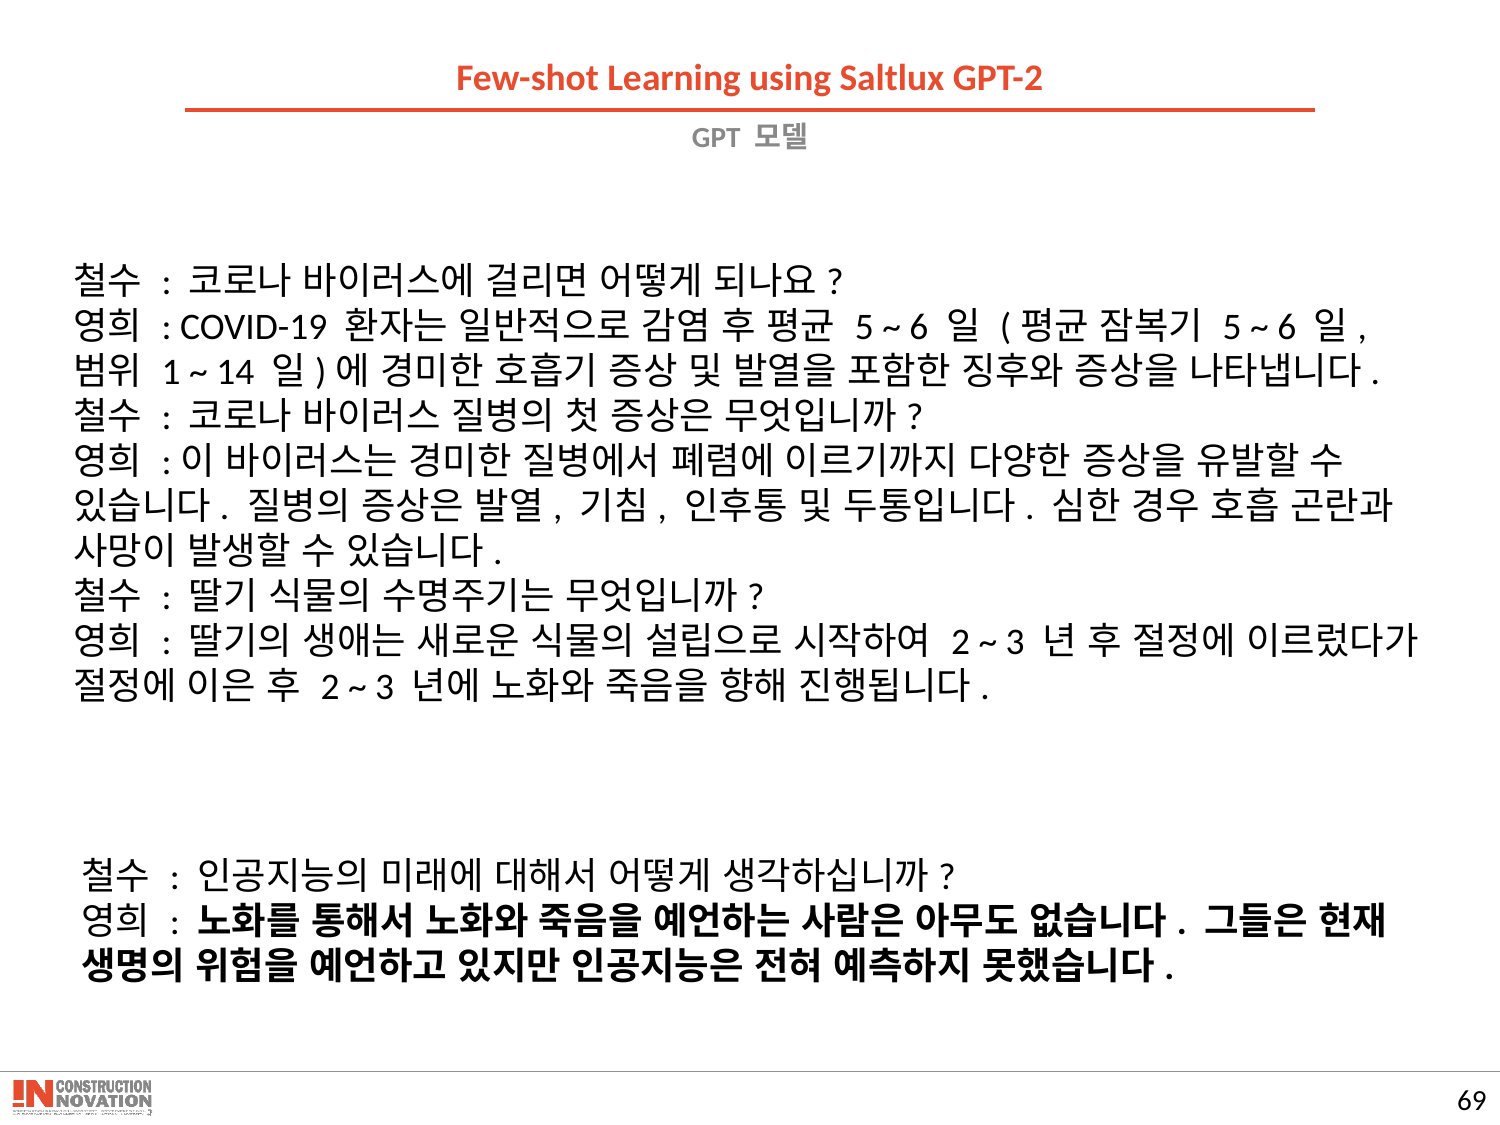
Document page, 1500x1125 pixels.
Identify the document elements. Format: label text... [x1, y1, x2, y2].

title GPT 모델 [465, 114, 1034, 163]
text_box 철수 : 코로나 바이러스에 걸리면 어떻게 되나요? 영희 : COVID-19 환자는 일반적으로 감염 후 평균 5 ~ 6 일 (평균 잠복기 5 ~ 6 일, 범위 1 ~ 14 일)에 경미한 호흡기 증상 및 발열을 포함한 징후와 증상을 나타냅니다. 철수 : 코로나 바이러스 질병의 첫 증상은 무엇입니까? 영희 :이 바이러스는 경미한 질병에서 폐렴에 이르기까지 다양한 증상을 유발할 수 있습니다. 질병의 증상은 발열, 기침, 인후통 및 두통입니다. 심한 경우 호흡 곤란과 사망이 발생할 수 있습니다. 철수 : 딸기 식물의 수명주기는 무엇입니까? 영희 : 딸기의 생애는 새로운 식물의 설립으로 시작하여 2 ~ 3 년 후 절정에 이르렀다가 절정에 이은 후 2 ~ 3 년에 노화와 죽음을 향해 진행됩니다. [58, 249, 1463, 673]
text_box 철수 : 인공지능의 미래에 대해서 어떻게 생각하십니까? 영희 : 노화를 통해서 노화와 죽음을 예언하는 사람은 아무도 없습니다. 그들은 현재 생명의 위험을 예언하고 있지만 인공지능은 전혀 예측하지 못했습니다. [66, 844, 1431, 995]
list Few-shot Learning using Saltlux GPT-2 [379, 50, 1121, 104]
picture [0, 1067, 168, 1124]
